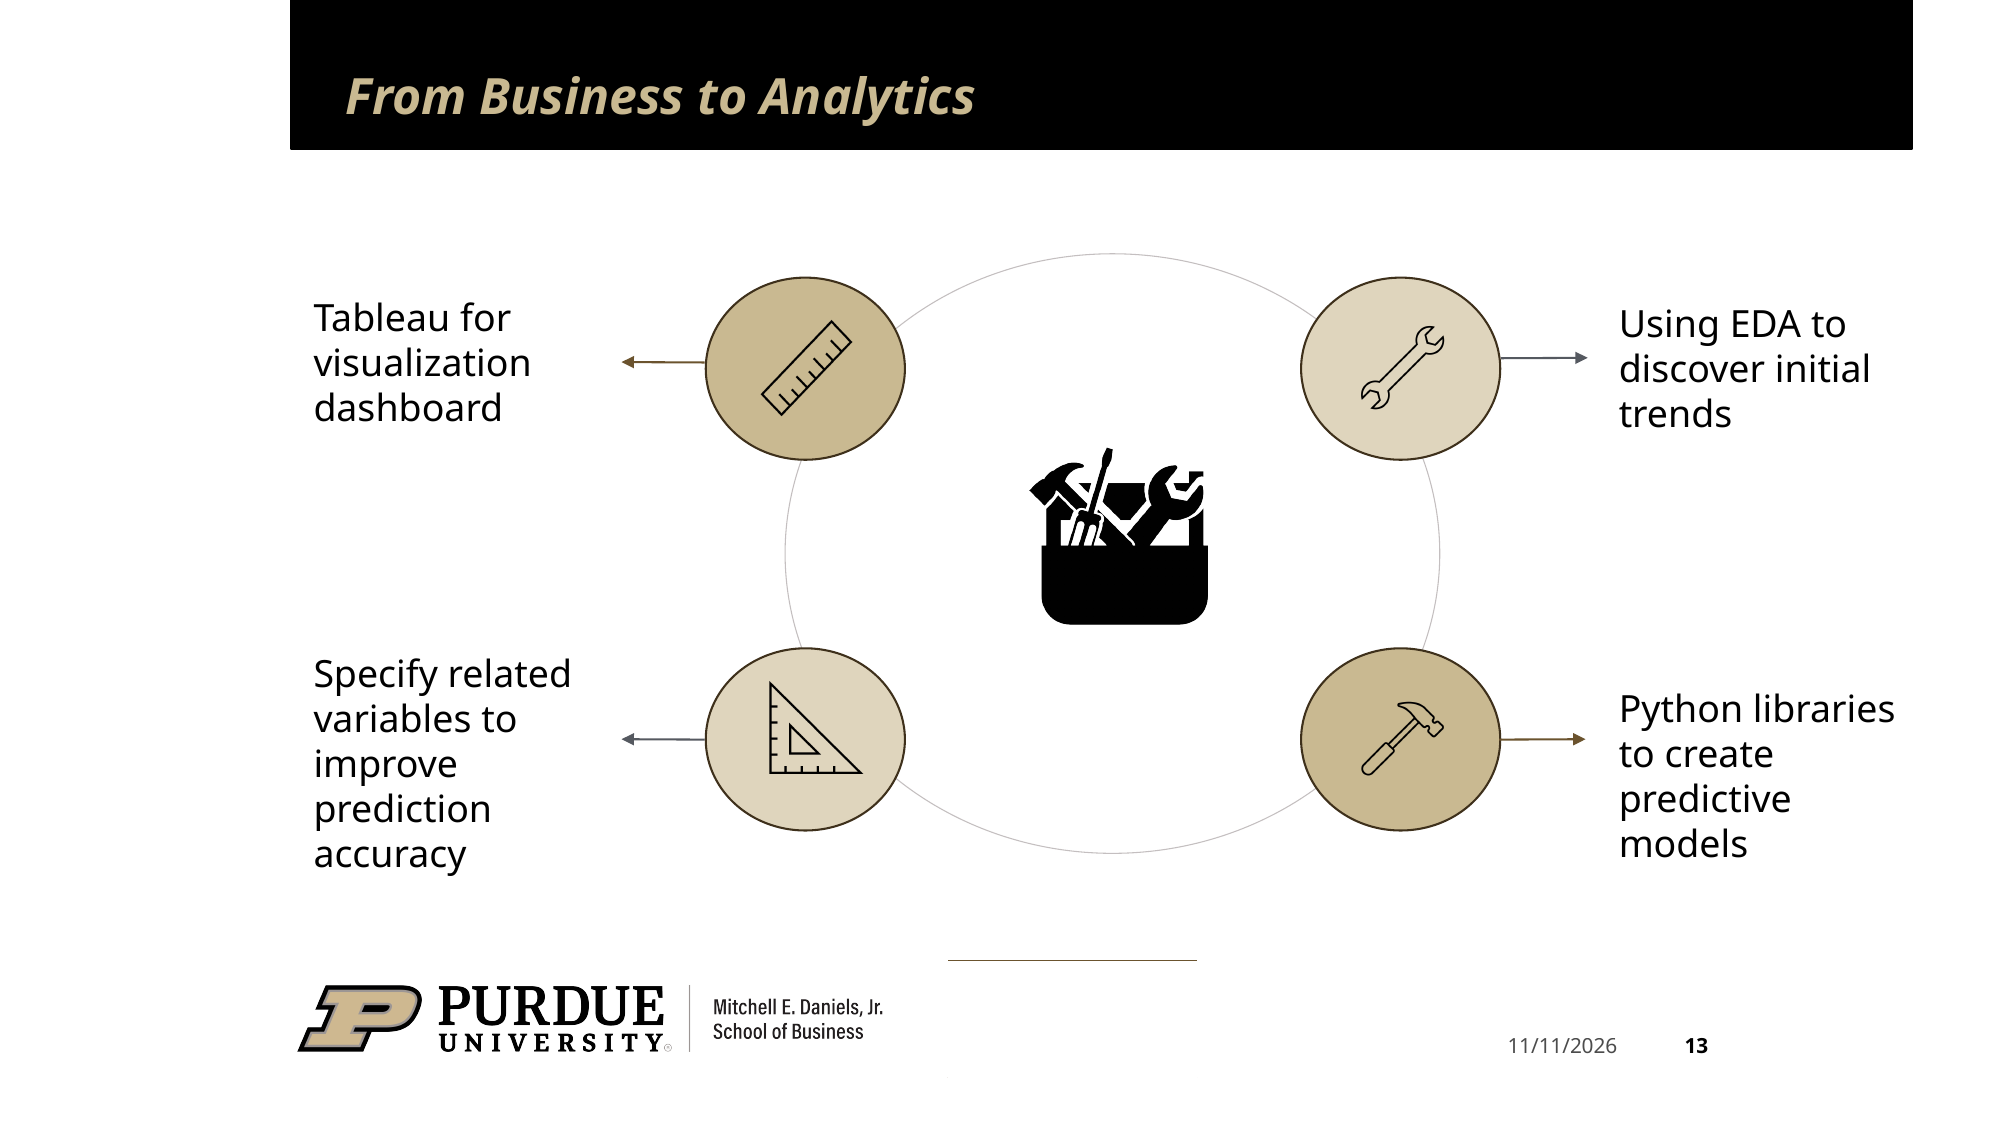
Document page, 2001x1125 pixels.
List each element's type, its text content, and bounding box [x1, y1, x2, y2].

picture [1357, 322, 1448, 413]
title From Business to Analytics [343, 69, 1659, 129]
text_box [704, 647, 906, 832]
text_box Using EDA to discover initial trends [1603, 292, 1927, 443]
text_box [1300, 276, 1502, 461]
picture [760, 672, 871, 782]
text_box [784, 252, 1441, 855]
picture [753, 313, 859, 424]
text_box [1300, 647, 1502, 832]
picture [1029, 447, 1208, 625]
picture [297, 982, 947, 1056]
text_box [947, 959, 1198, 1078]
text_box [704, 276, 906, 461]
text_box Specify related variables to improve prediction accuracy [298, 641, 637, 882]
picture [1357, 693, 1448, 784]
text_box Tableau for visualization dashboard [298, 286, 622, 437]
text_box Python libraries to create predictive models [1603, 678, 1927, 873]
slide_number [1464, 1020, 1632, 1074]
slide_number 13 [1656, 1017, 1737, 1078]
